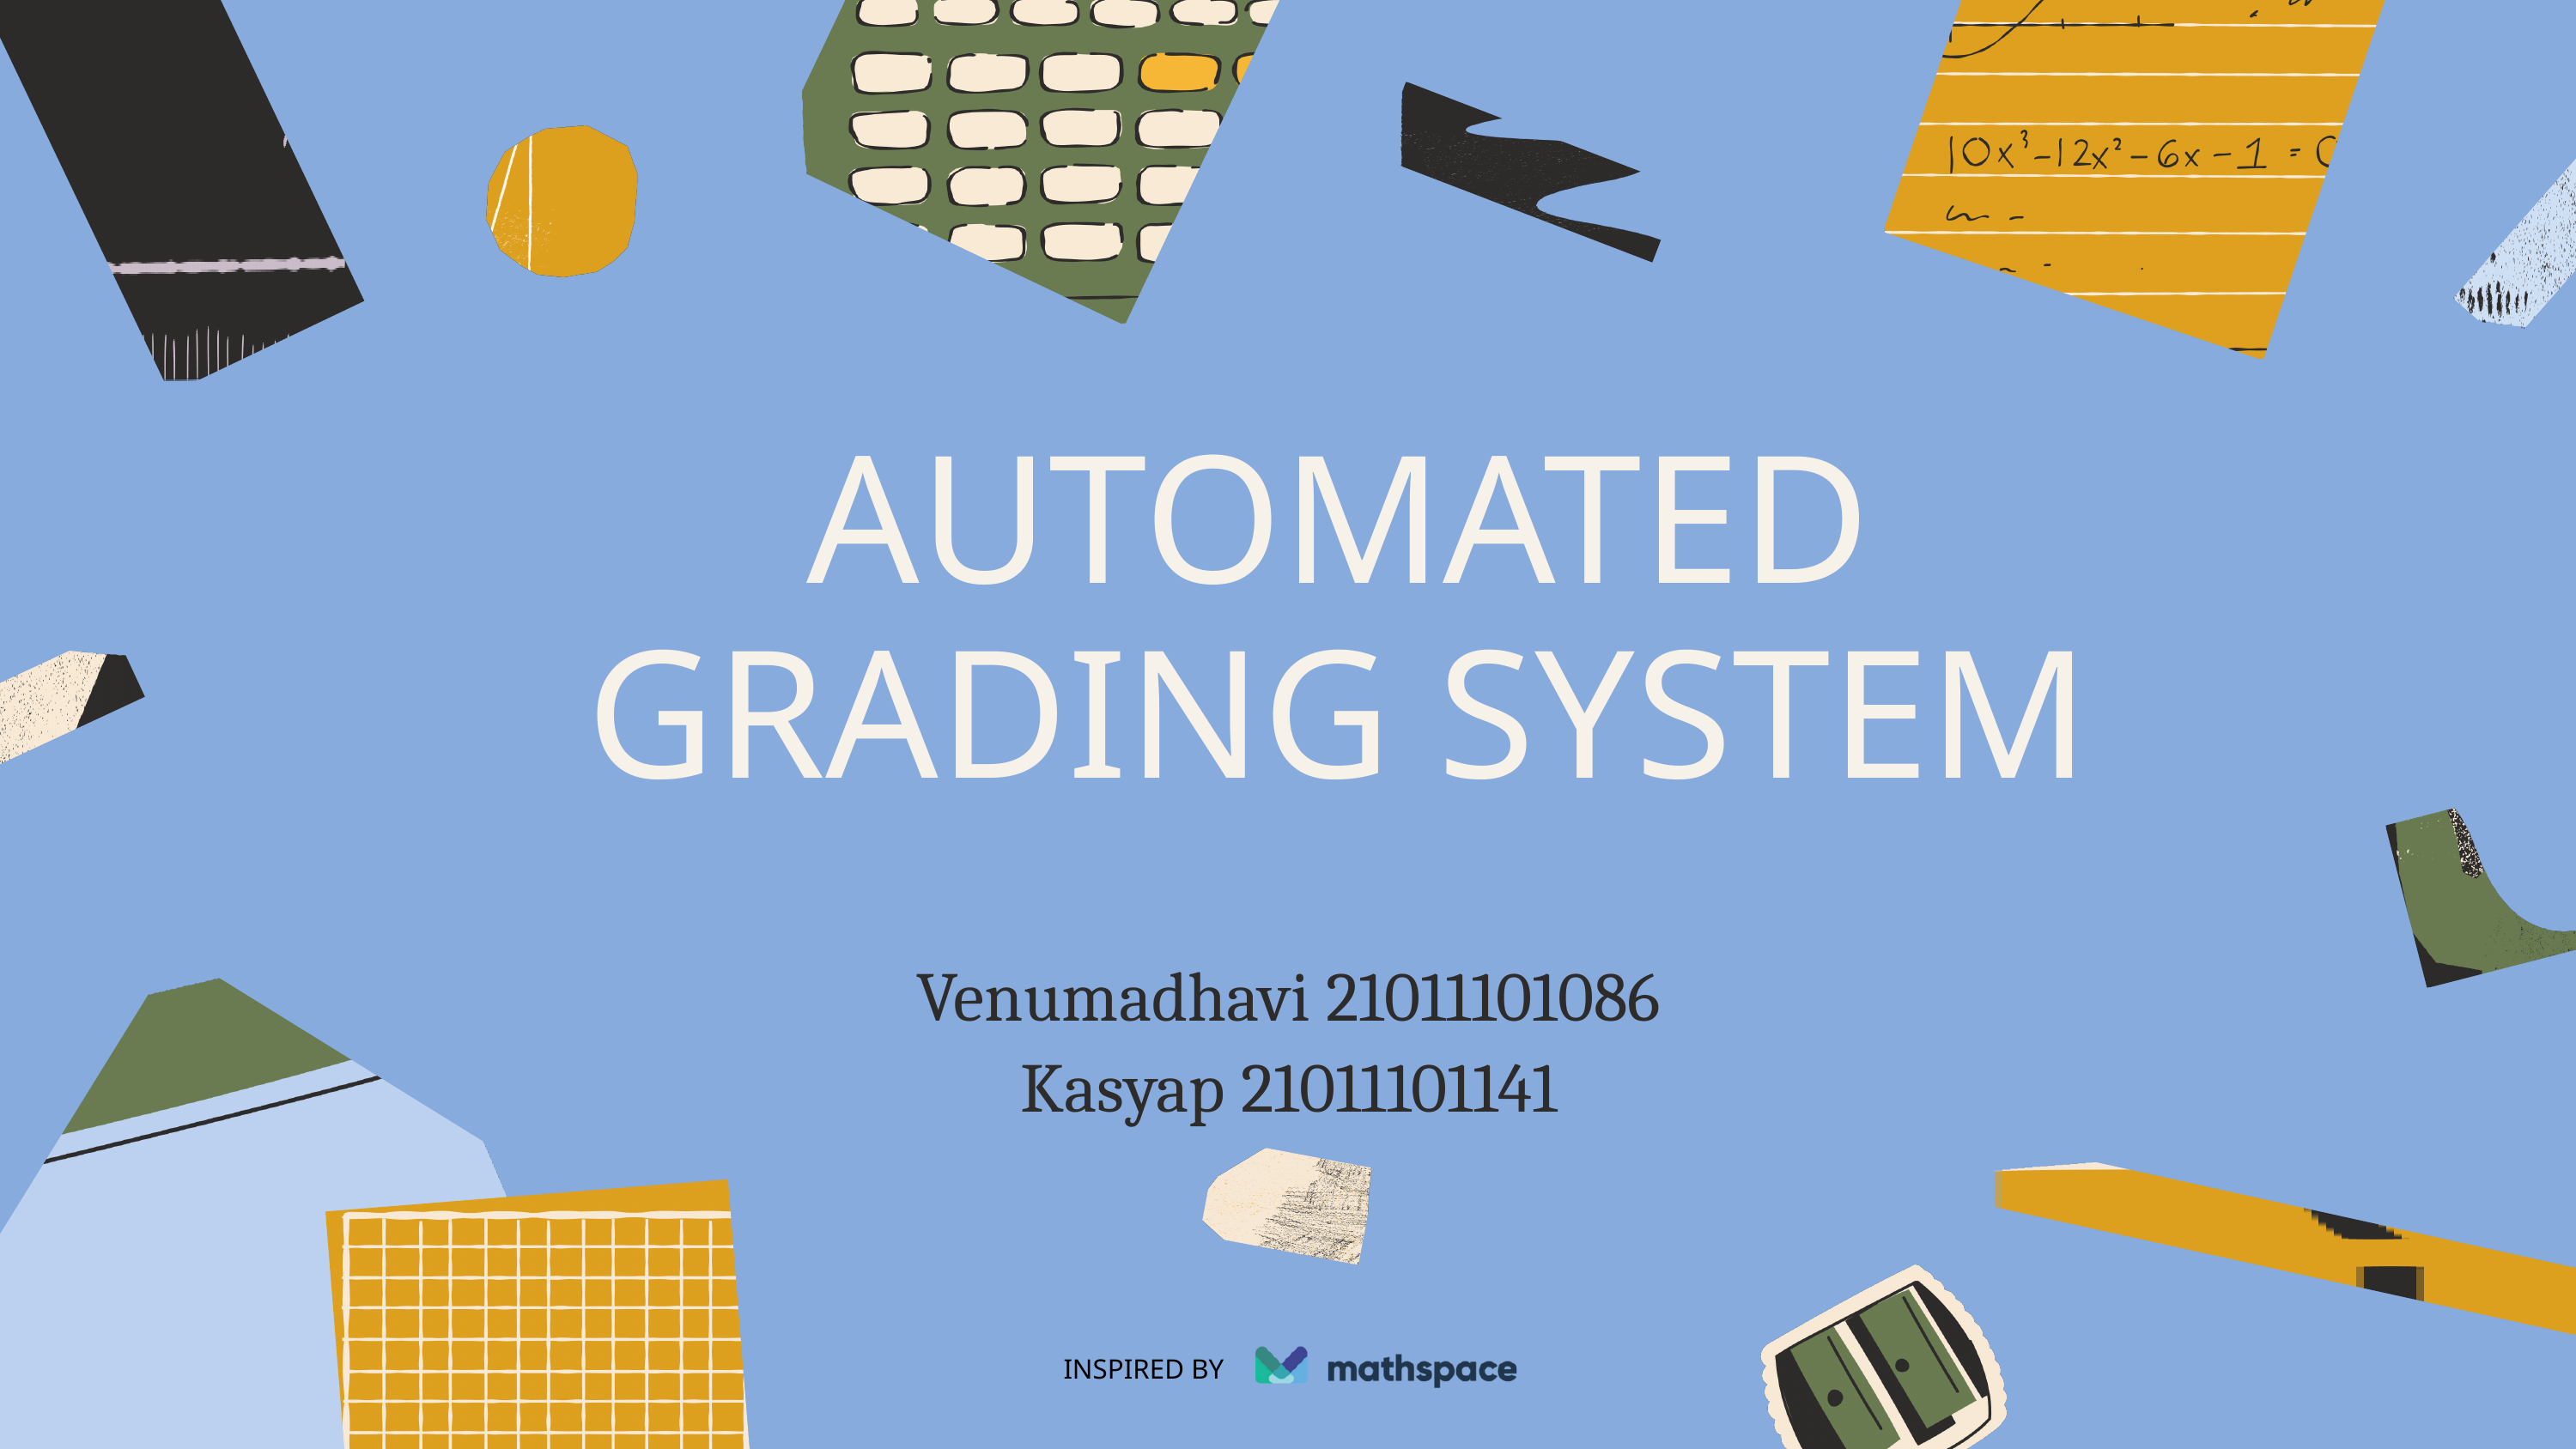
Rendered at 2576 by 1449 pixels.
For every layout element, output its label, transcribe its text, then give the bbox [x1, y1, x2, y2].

text_box [1200, 1138, 1376, 1265]
text_box [0, 0, 365, 394]
text_box [1376, 82, 1681, 263]
text_box Venumadhavi 21011101086 Kasyap 21011101141 [455, 943, 2124, 1126]
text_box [1059, 1345, 1517, 1389]
text_box [1759, 1264, 2010, 1449]
text_box [0, 950, 565, 1449]
text_box [1883, 0, 2385, 361]
text_box [2385, 776, 2576, 988]
text_box [2453, 158, 2576, 347]
text_box [770, 0, 1280, 326]
text_box [1958, 1135, 2576, 1336]
text_box AUTOMATED GRADING SYSTEM [486, 423, 2191, 814]
text_box [0, 629, 145, 765]
text_box [486, 125, 638, 277]
text_box [325, 1179, 750, 1449]
